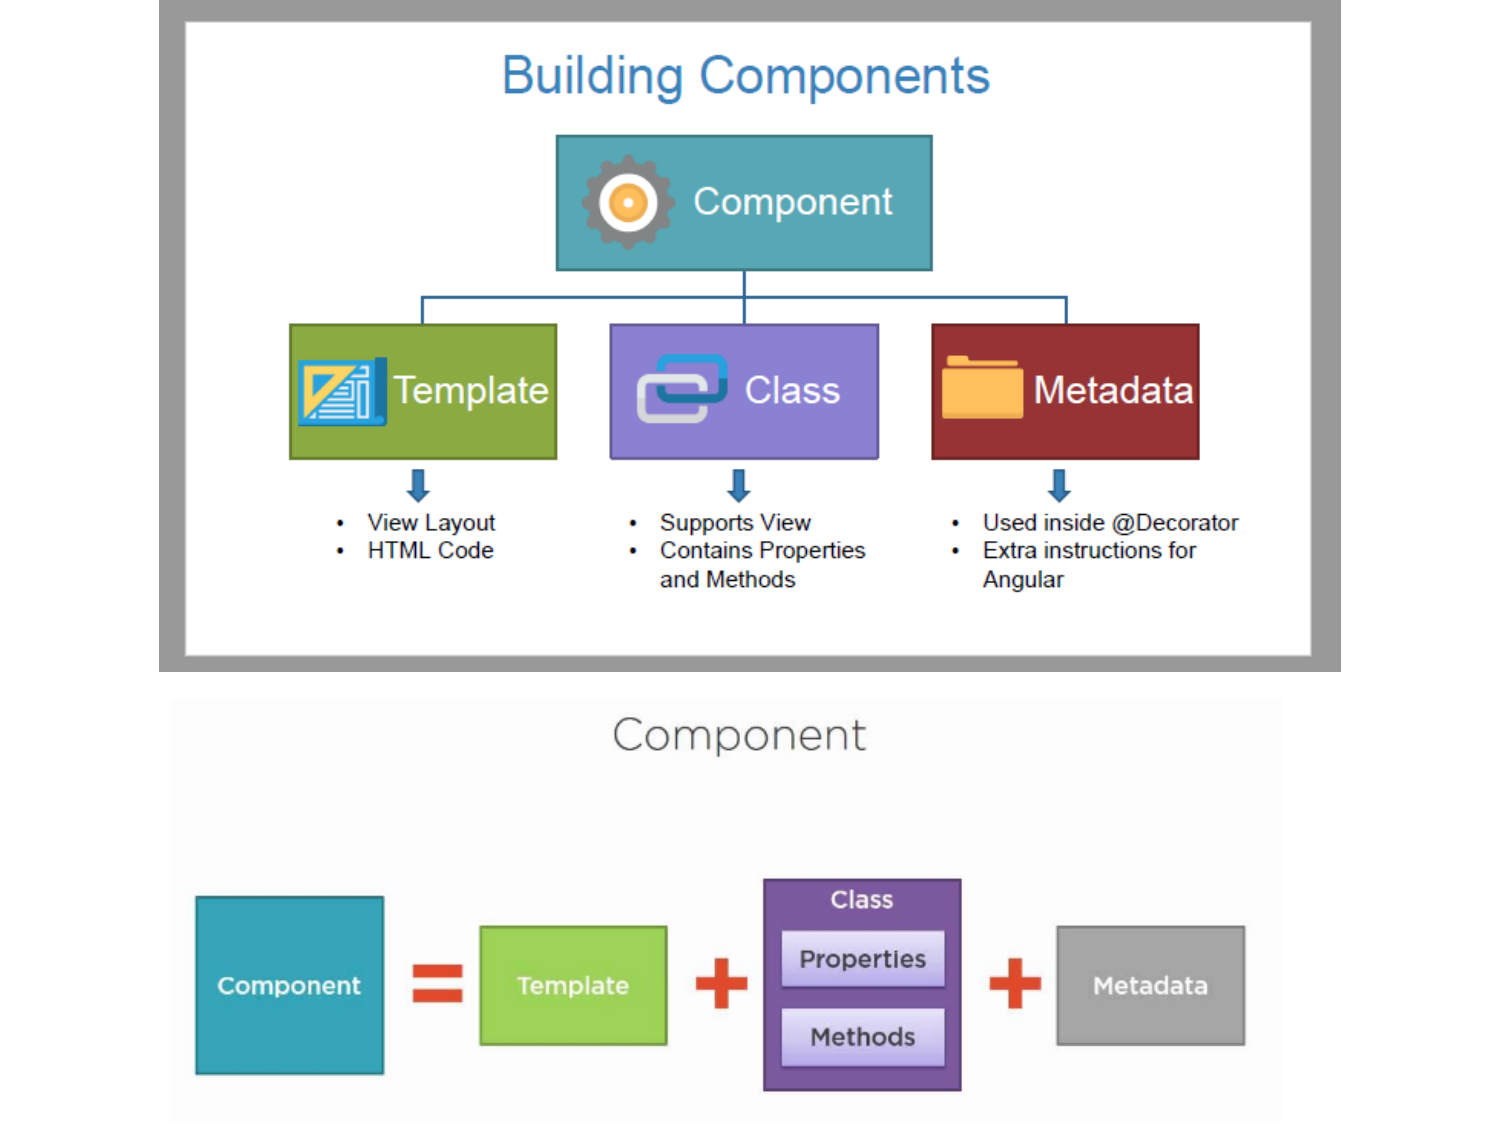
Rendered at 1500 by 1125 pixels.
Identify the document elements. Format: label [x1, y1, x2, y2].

picture [159, 0, 1341, 672]
picture [170, 699, 1284, 1124]
